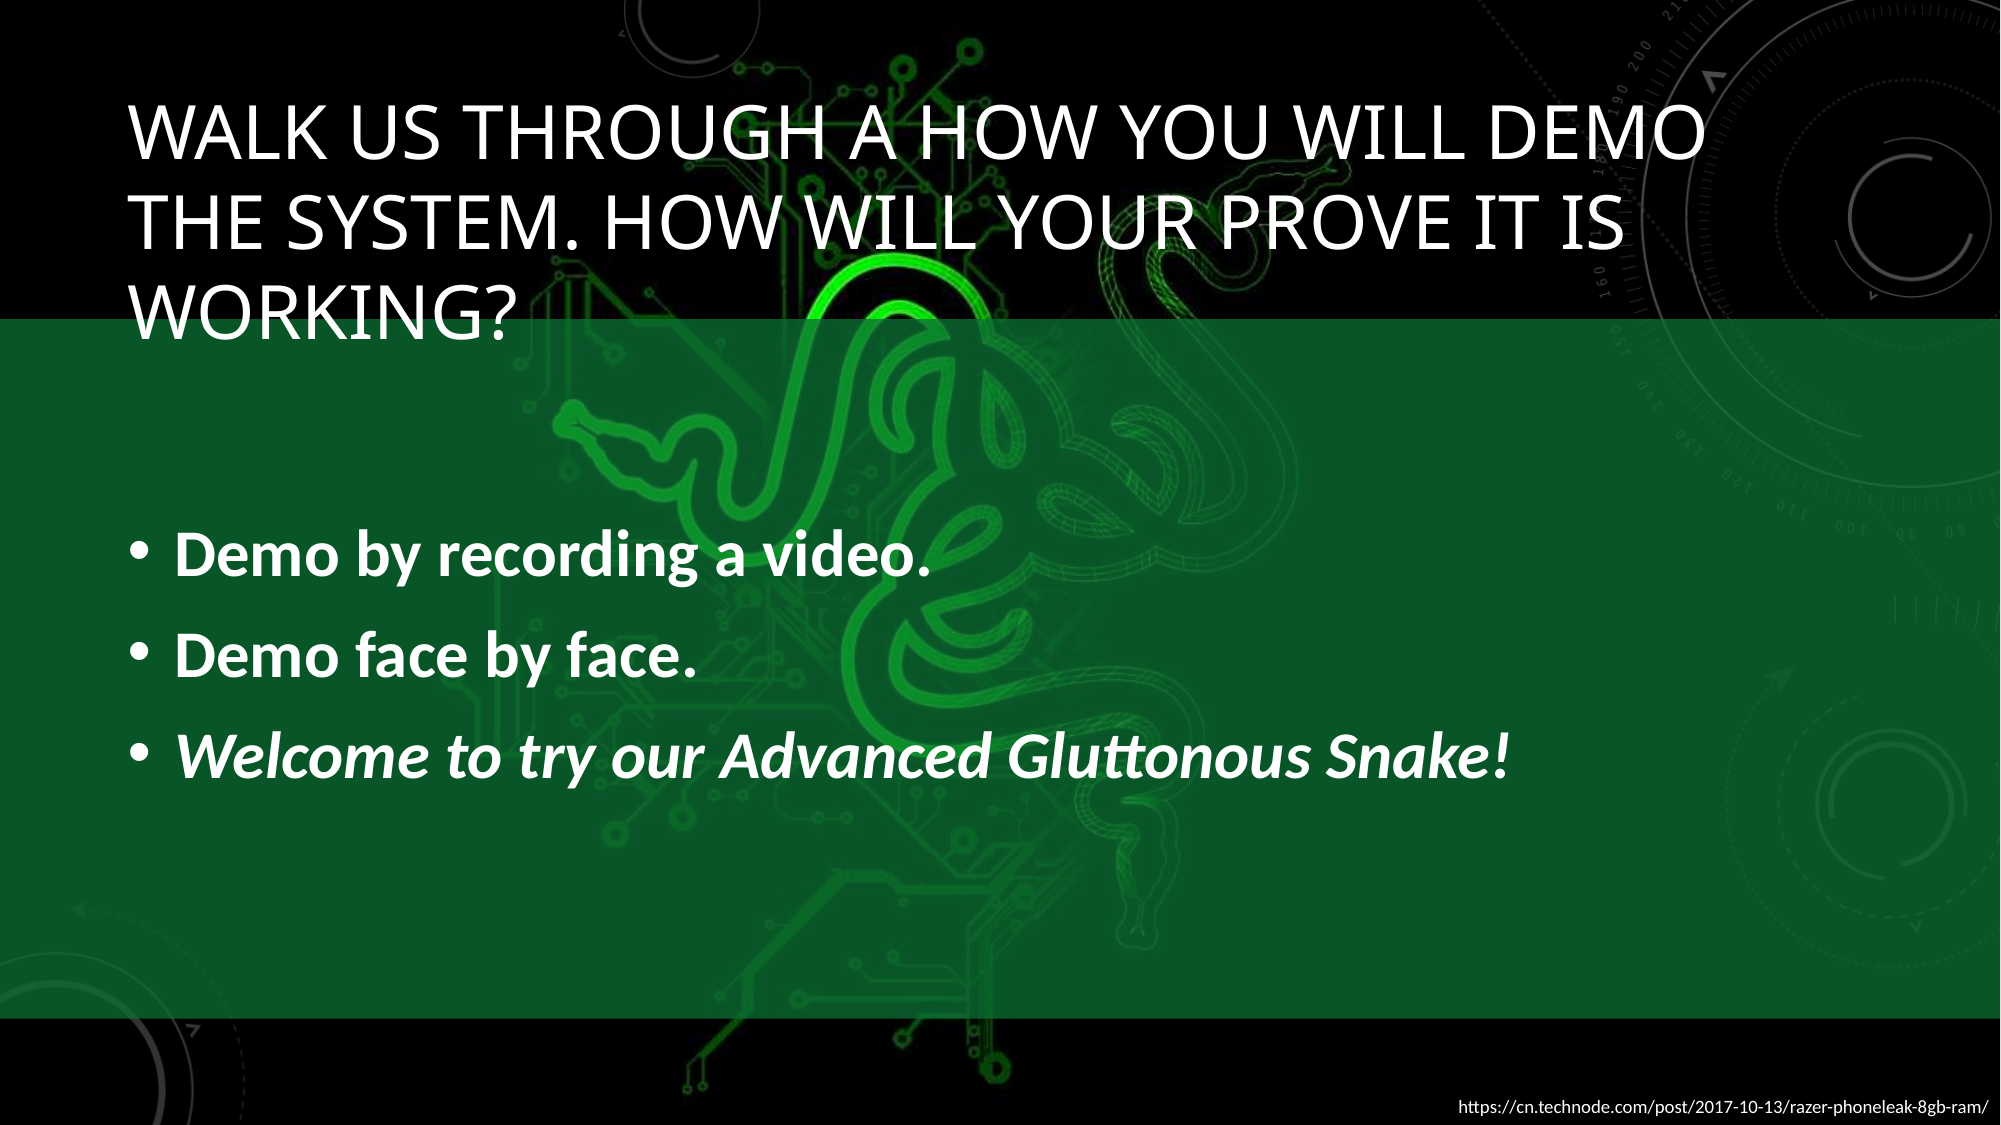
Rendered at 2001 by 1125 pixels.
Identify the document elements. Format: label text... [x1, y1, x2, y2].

title Walk us through a how you will demo the system. How will your prove it is working? [112, 99, 1775, 339]
text_box [0, 318, 2000, 1020]
text_box https://cn.technode.com/post/2017-10-13/razer-phoneleak-8gb-ram/ [1443, 1087, 2000, 1125]
picture [0, 0, 2001, 1125]
list Demo by recording a video. Demo face by face. Welcome to try our Advanced Gluttonous Snake! [112, 351, 1775, 950]
